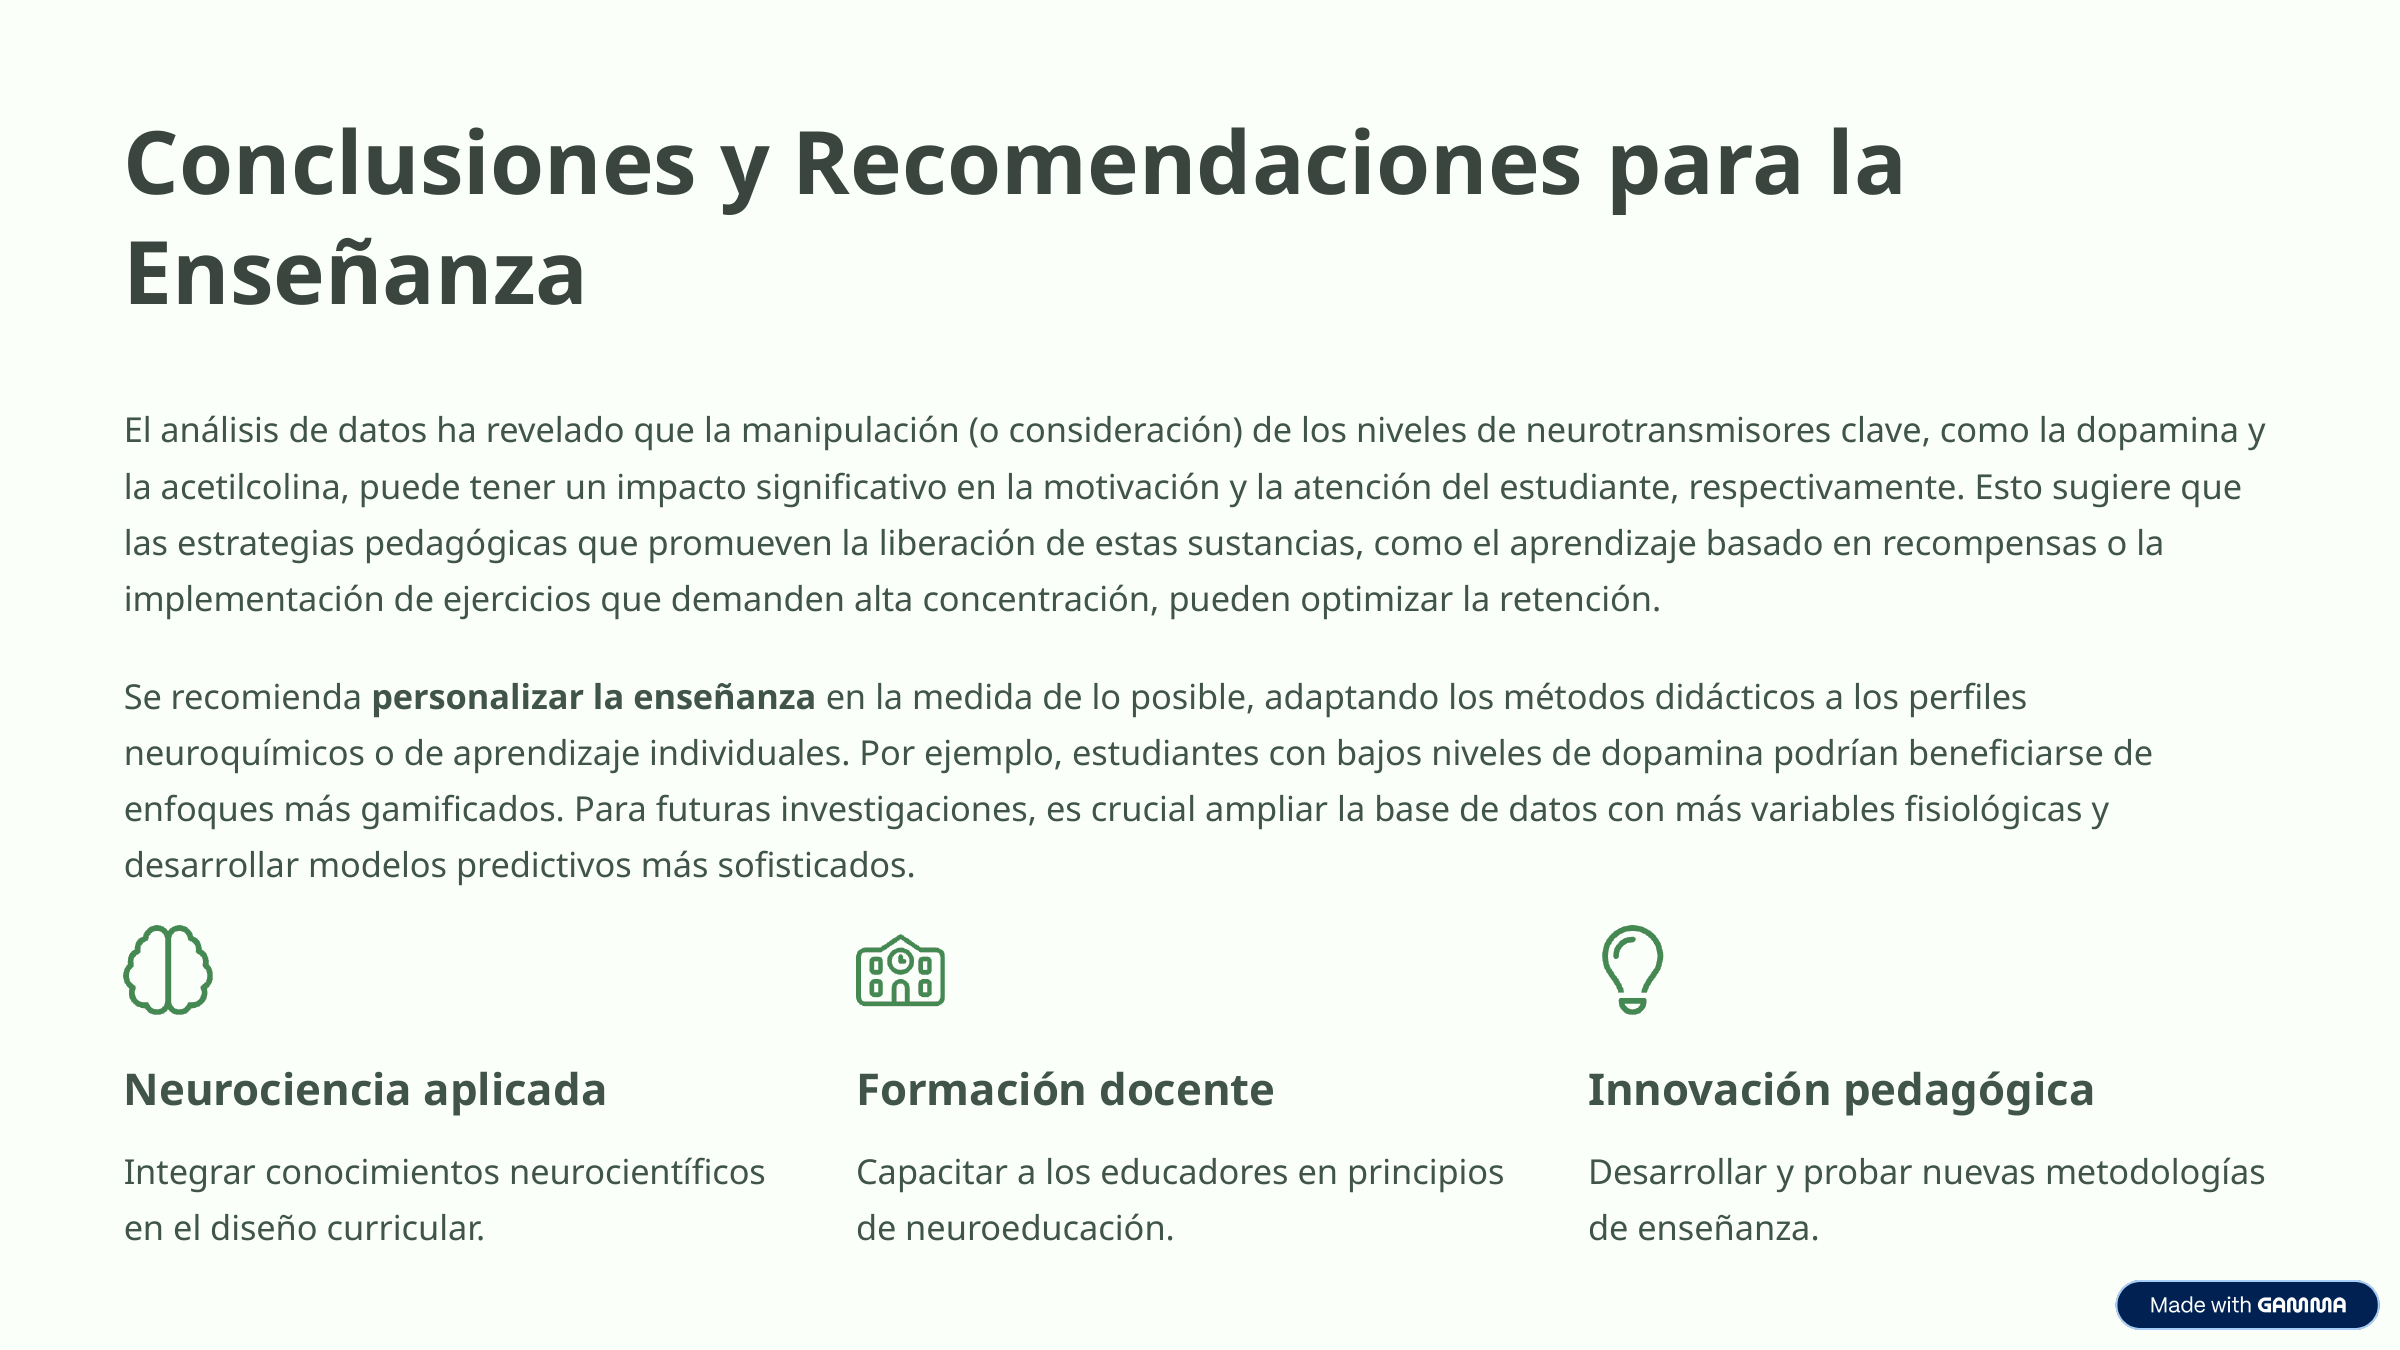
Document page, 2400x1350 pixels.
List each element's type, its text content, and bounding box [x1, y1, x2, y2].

text_box Se recomienda personalizar la enseñanza en la medida de lo posible, adaptando los métodos didácticos a los perfiles neuroquímicos o de aprendizaje individuales. Por ejemplo, estudiantes con bajos niveles de dopamina podrían beneficiarse de enfoques más gamificados. Para futuras investigaciones, es crucial ampliar la base de datos con más variables fisiológicas y desarrollar modelos predictivos más sofisticados. [123, 659, 2277, 887]
text_box Innovación pedagógica [1588, 1058, 2106, 1114]
text_box Conclusiones y Recomendaciones para la Enseñanza [123, 101, 2277, 323]
text_box Integrar conocimientos neurocientíficos en el diseño curricular. [123, 1135, 812, 1249]
picture [2106, 1271, 2389, 1339]
text_box Formación docente [856, 1058, 1299, 1114]
picture [855, 925, 945, 1015]
picture [1588, 925, 1677, 1015]
text_box Neurociencia aplicada [123, 1058, 620, 1114]
text_box Desarrollar y probar nuevas metodologías de enseñanza. [1588, 1135, 2277, 1249]
text_box Capacitar a los educadores en principios de neuroeducación. [856, 1135, 1544, 1249]
text_box El análisis de datos ha revelado que la manipulación (o consideración) de los niveles de neurotransmisores clave, como la dopamina y la acetilcolina, puede tener un impacto significativo en la motivación y la atención del estudiante, respectivamente. Esto sugiere que las estrategias pedagógicas que promueven la liberación de estas sustancias, como el aprendizaje basado en recompensas o la implementación de ejercicios que demanden alta concentración, pueden optimizar la retención. [123, 393, 2277, 620]
picture [123, 925, 213, 1015]
